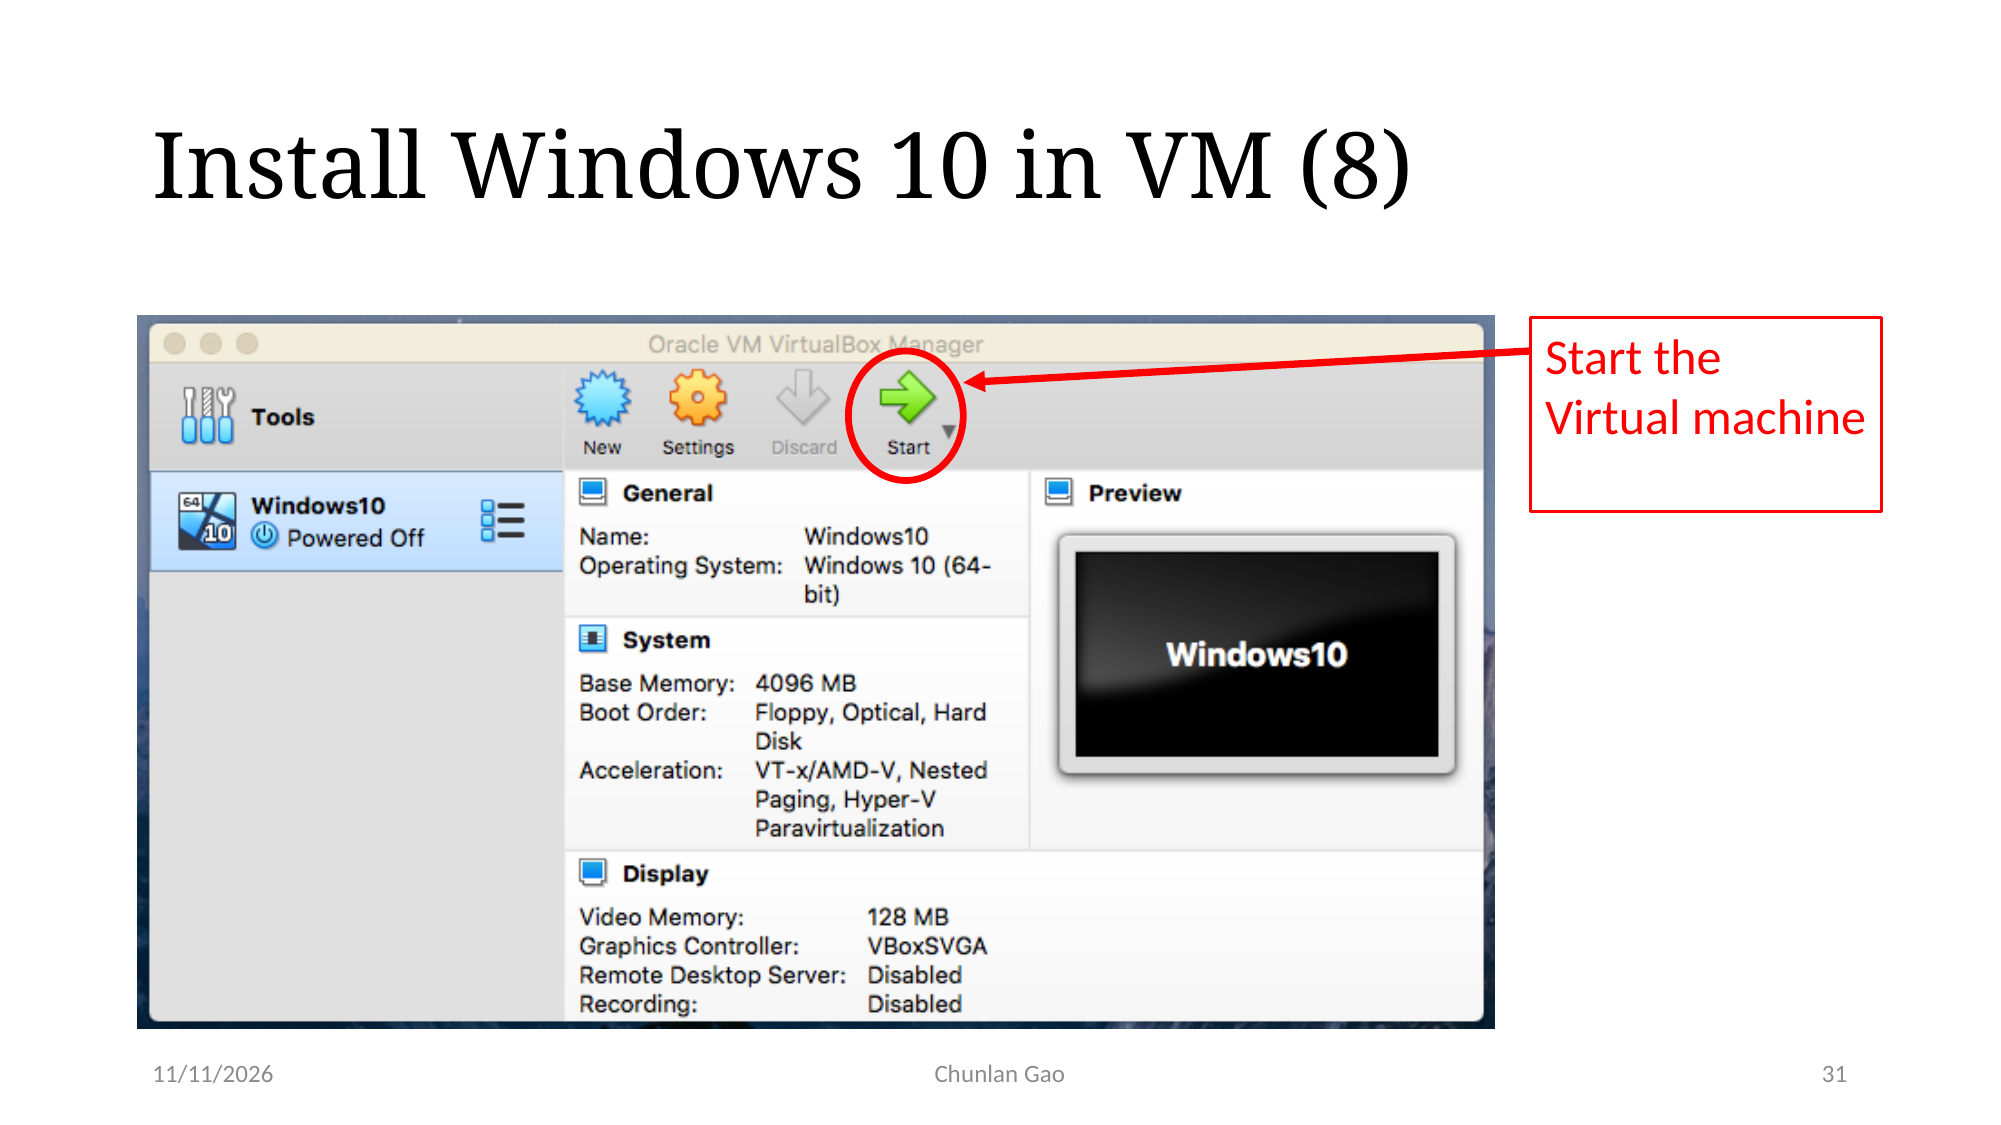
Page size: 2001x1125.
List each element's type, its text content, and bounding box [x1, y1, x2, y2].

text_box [963, 350, 1531, 383]
footer Chunlan Gao [662, 1042, 1338, 1103]
title Install Windows 10 in VM (8) [137, 59, 1863, 278]
text_box Start the Virtual machine [1530, 317, 1882, 512]
slide_number 31 [1412, 1042, 1863, 1103]
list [137, 315, 1495, 1030]
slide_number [137, 1042, 588, 1103]
